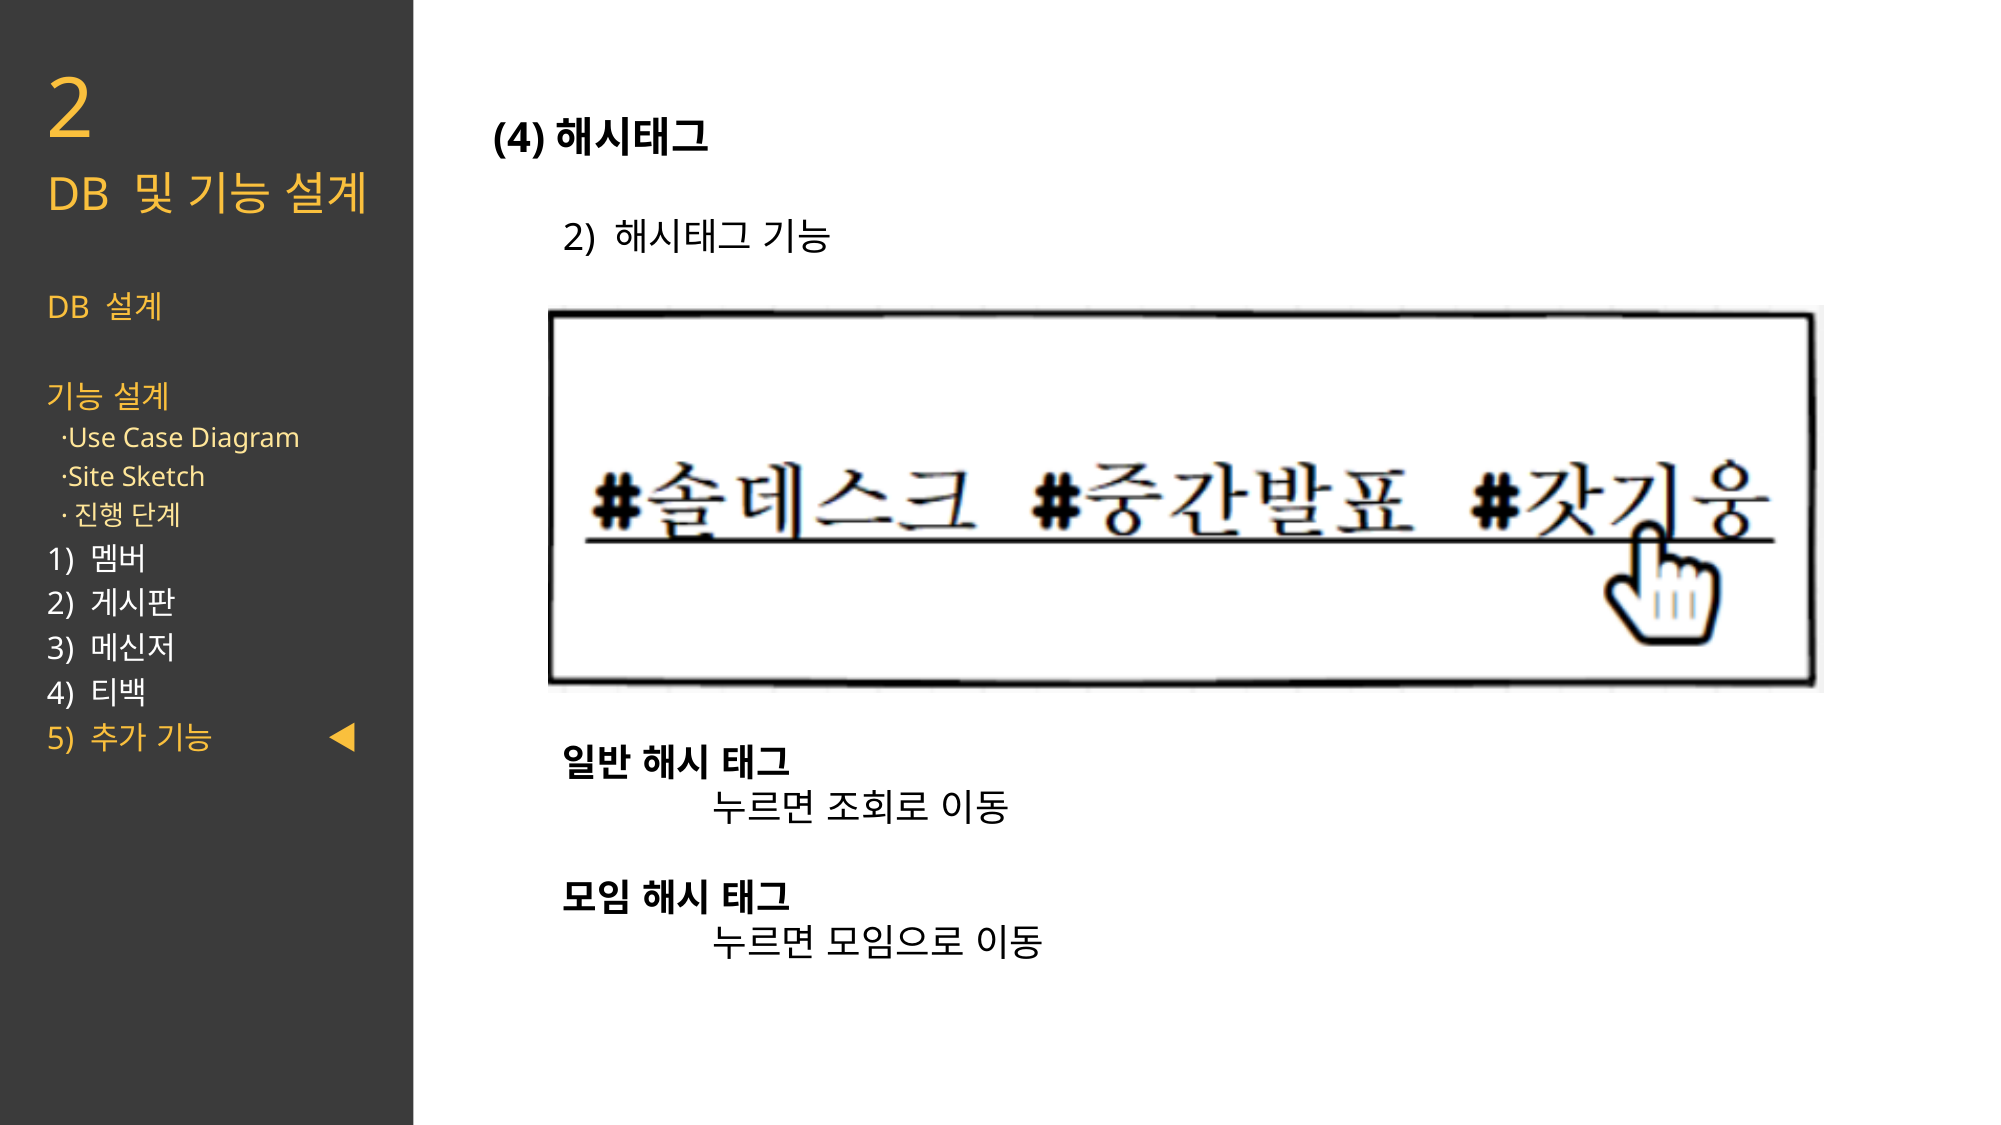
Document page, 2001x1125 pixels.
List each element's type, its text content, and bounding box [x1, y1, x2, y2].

text_box 일반 해시 태그 누르면 조회로 이동 모임 해시 태그 누르면 모임으로 이동 [548, 731, 1796, 1017]
picture [548, 305, 1824, 693]
text_box (4)해시태그 [478, 78, 1640, 169]
text_box 2) 해시태그 기능 [548, 205, 1750, 266]
text_box 2 DB 및 기능 설계 DB 설계 기능 설계 ·Use Case Diagram ·Site Sketch ·진행 단계 1) 멤버 2) 게시판 3) 메신저 4) 티백 5) 추가 기능 ◀ [32, 26, 384, 763]
text_box [0, 0, 414, 1125]
